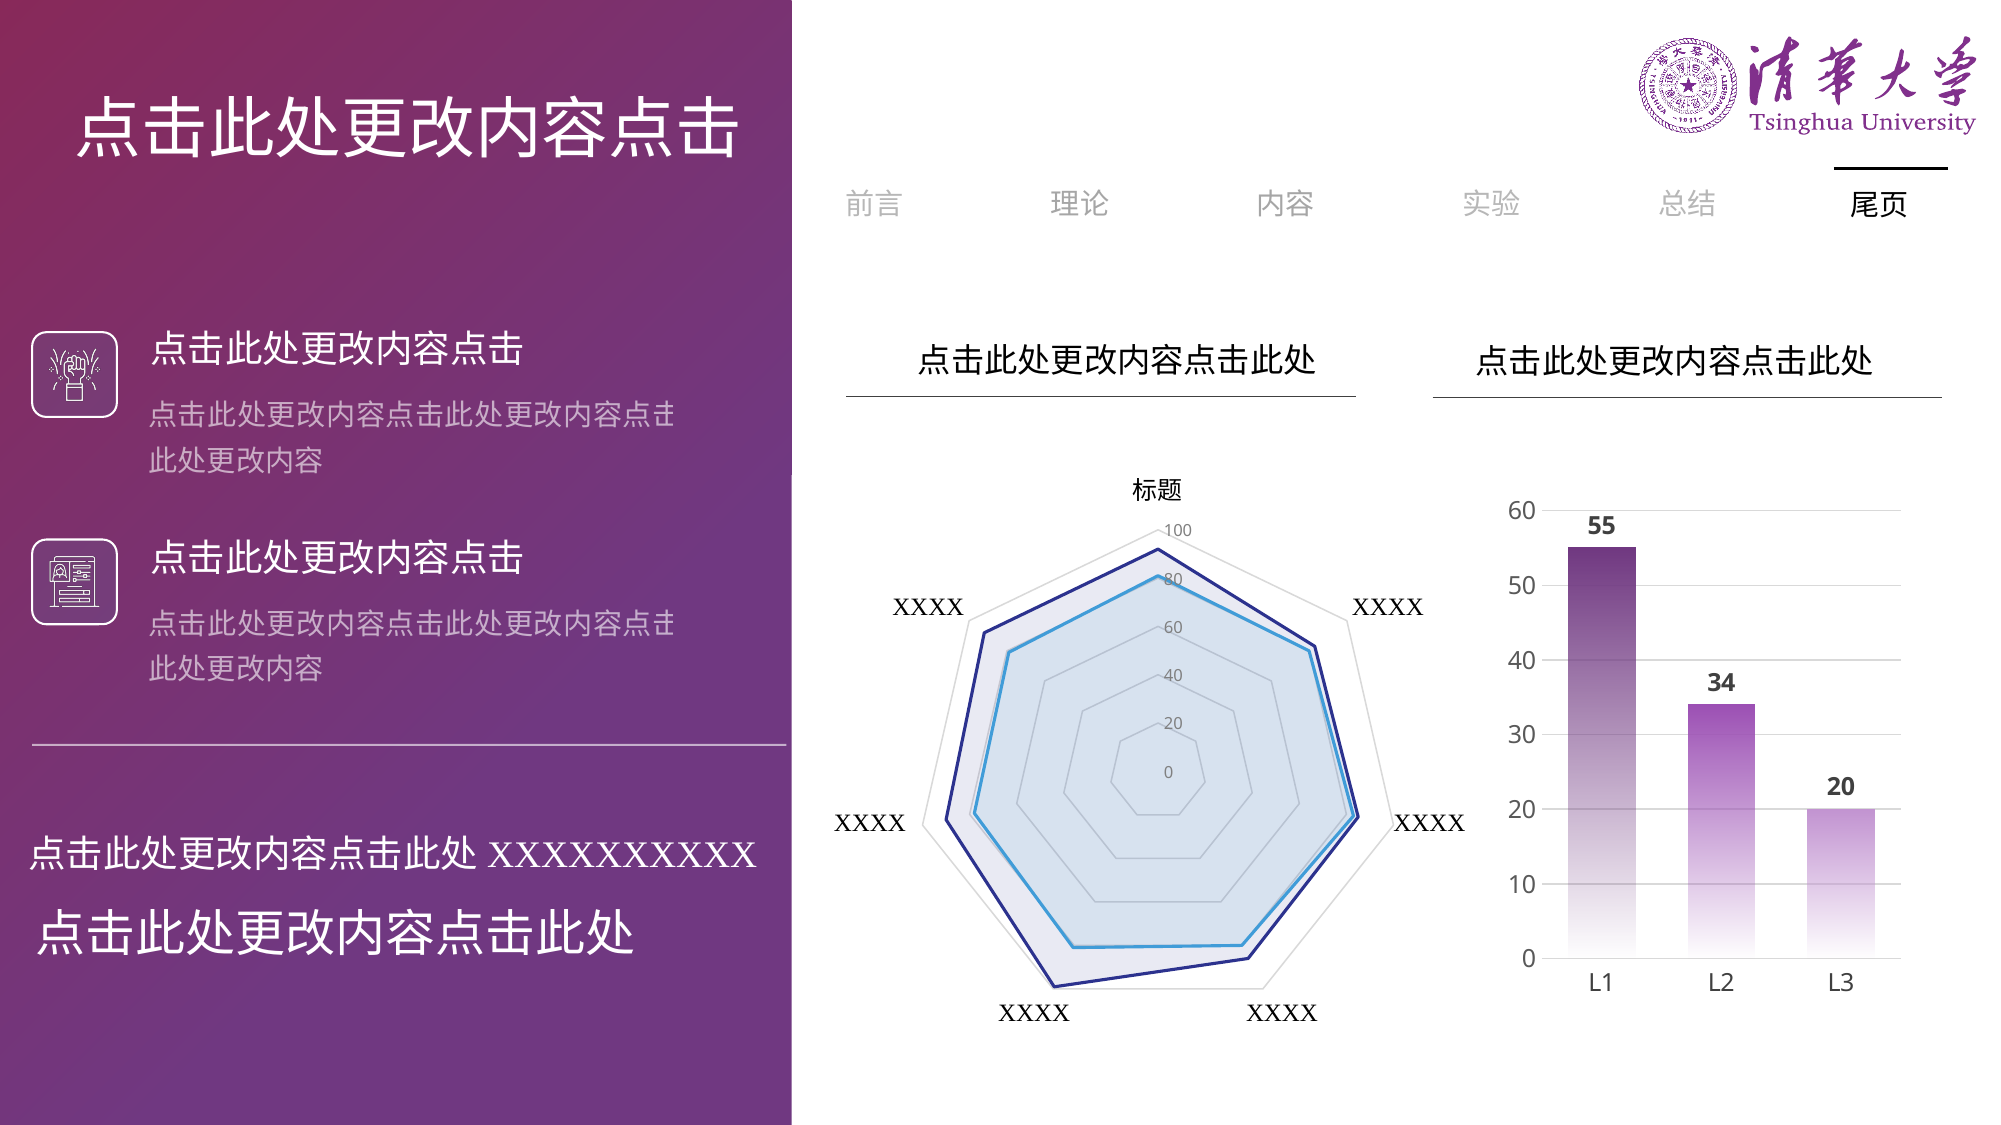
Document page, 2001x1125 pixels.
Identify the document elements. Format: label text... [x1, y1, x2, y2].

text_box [791, 332, 1943, 1035]
picture [47, 347, 102, 402]
text_box 点击此处更改内容点击此处XXXXXXXXXX [13, 822, 772, 883]
text_box [31, 331, 118, 418]
text_box 点击此处更改内容点击 [60, 78, 758, 173]
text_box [133, 317, 697, 692]
text_box [0, 0, 793, 1125]
chart [1485, 466, 1934, 1079]
text_box 点击此处更改内容点击此处 [20, 893, 651, 969]
text_box [31, 538, 118, 626]
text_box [1639, 36, 1977, 135]
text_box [830, 168, 1989, 230]
picture [49, 556, 100, 607]
